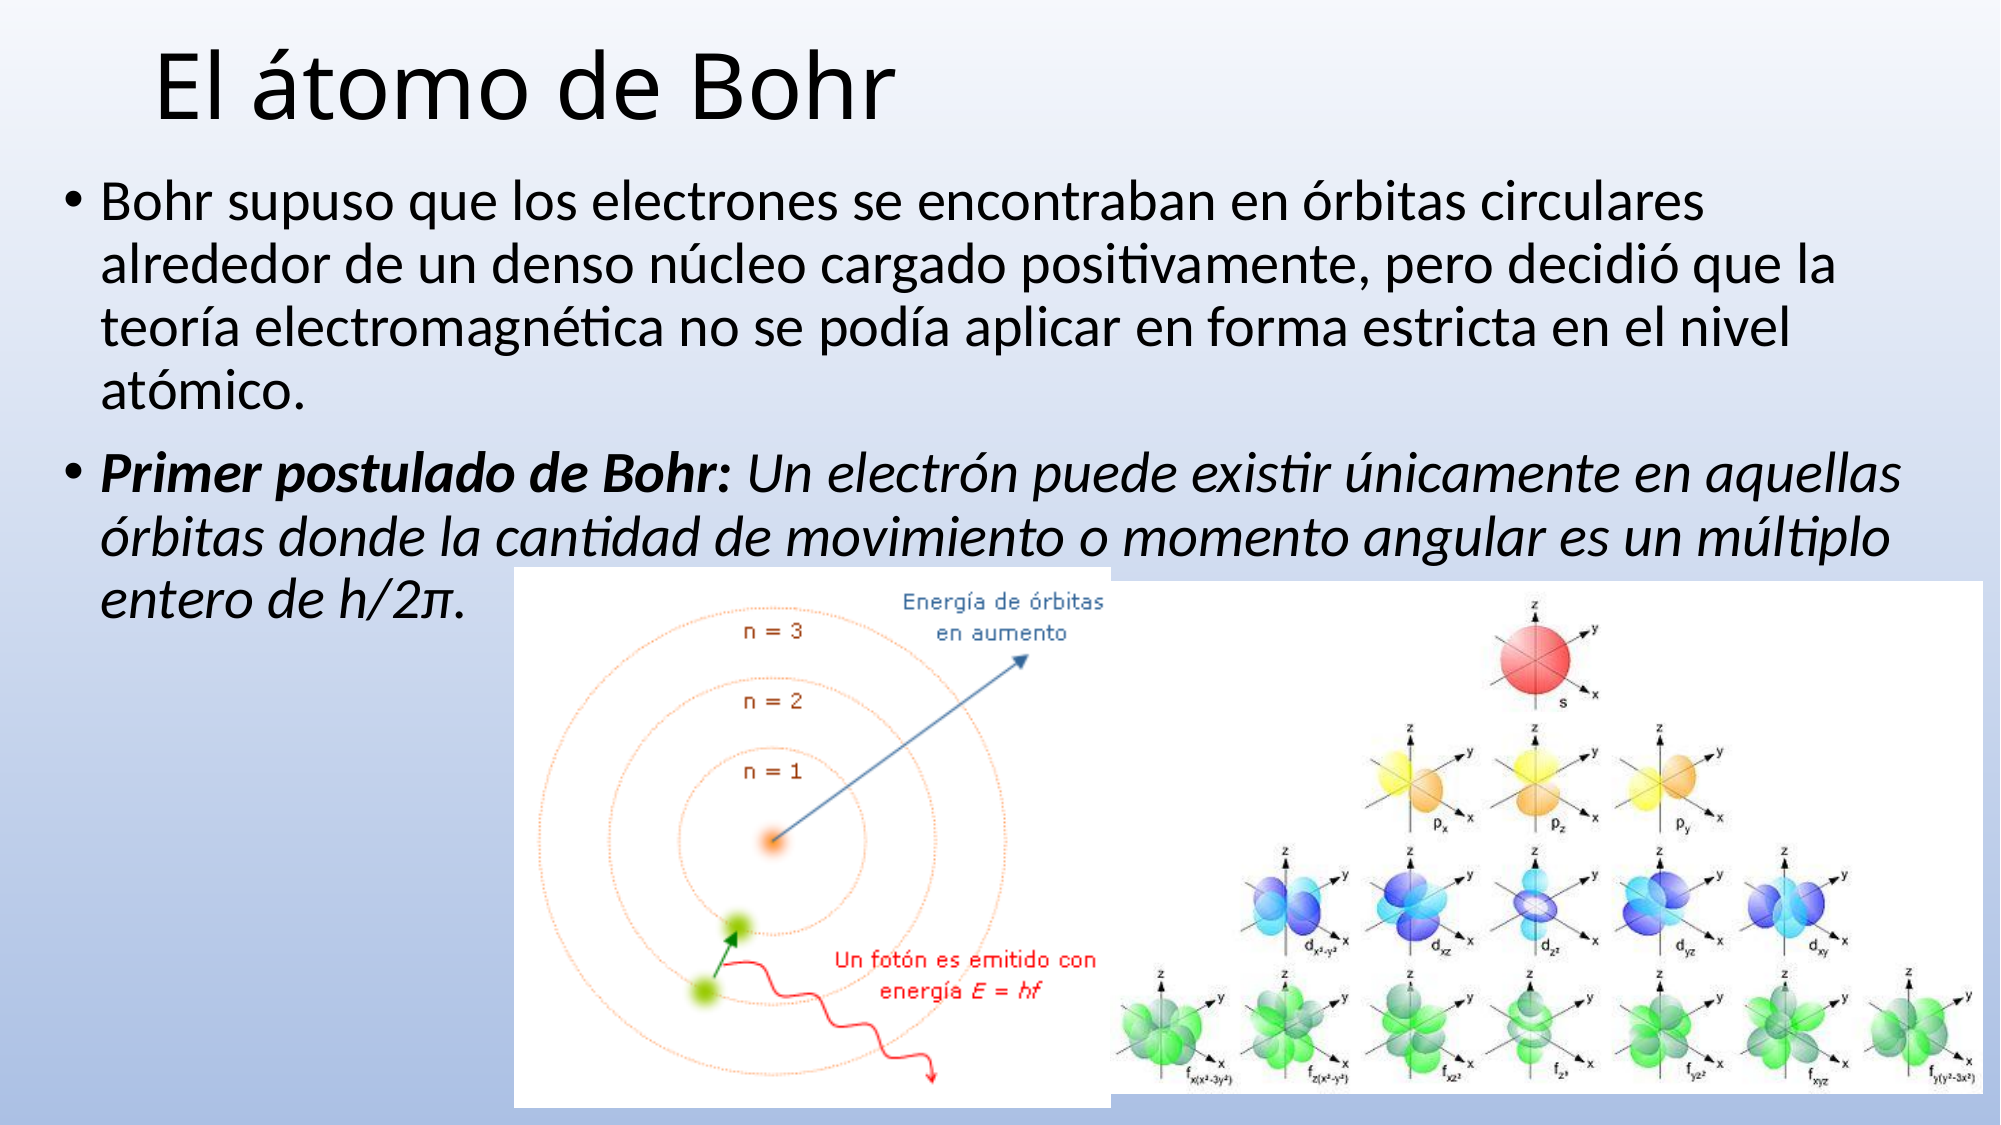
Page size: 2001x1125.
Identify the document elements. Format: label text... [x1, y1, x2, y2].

title El átomo de Bohr [137, 17, 1863, 162]
picture [514, 567, 1983, 1108]
list Bohr supuso que los electrones se encontraban en órbitas circulares alrededor de un denso núcleo cargado positivamente, pero decidió que la teoría electromagnética no se podía aplicar en forma estricta en el nivel atómico. Primer postulado de Bohr: Un electrón puede existir únicamente en aquellas órbitas donde la cantidad de movimiento o momento angular es un múltiplo entero de h/2π. [48, 162, 1940, 1014]
